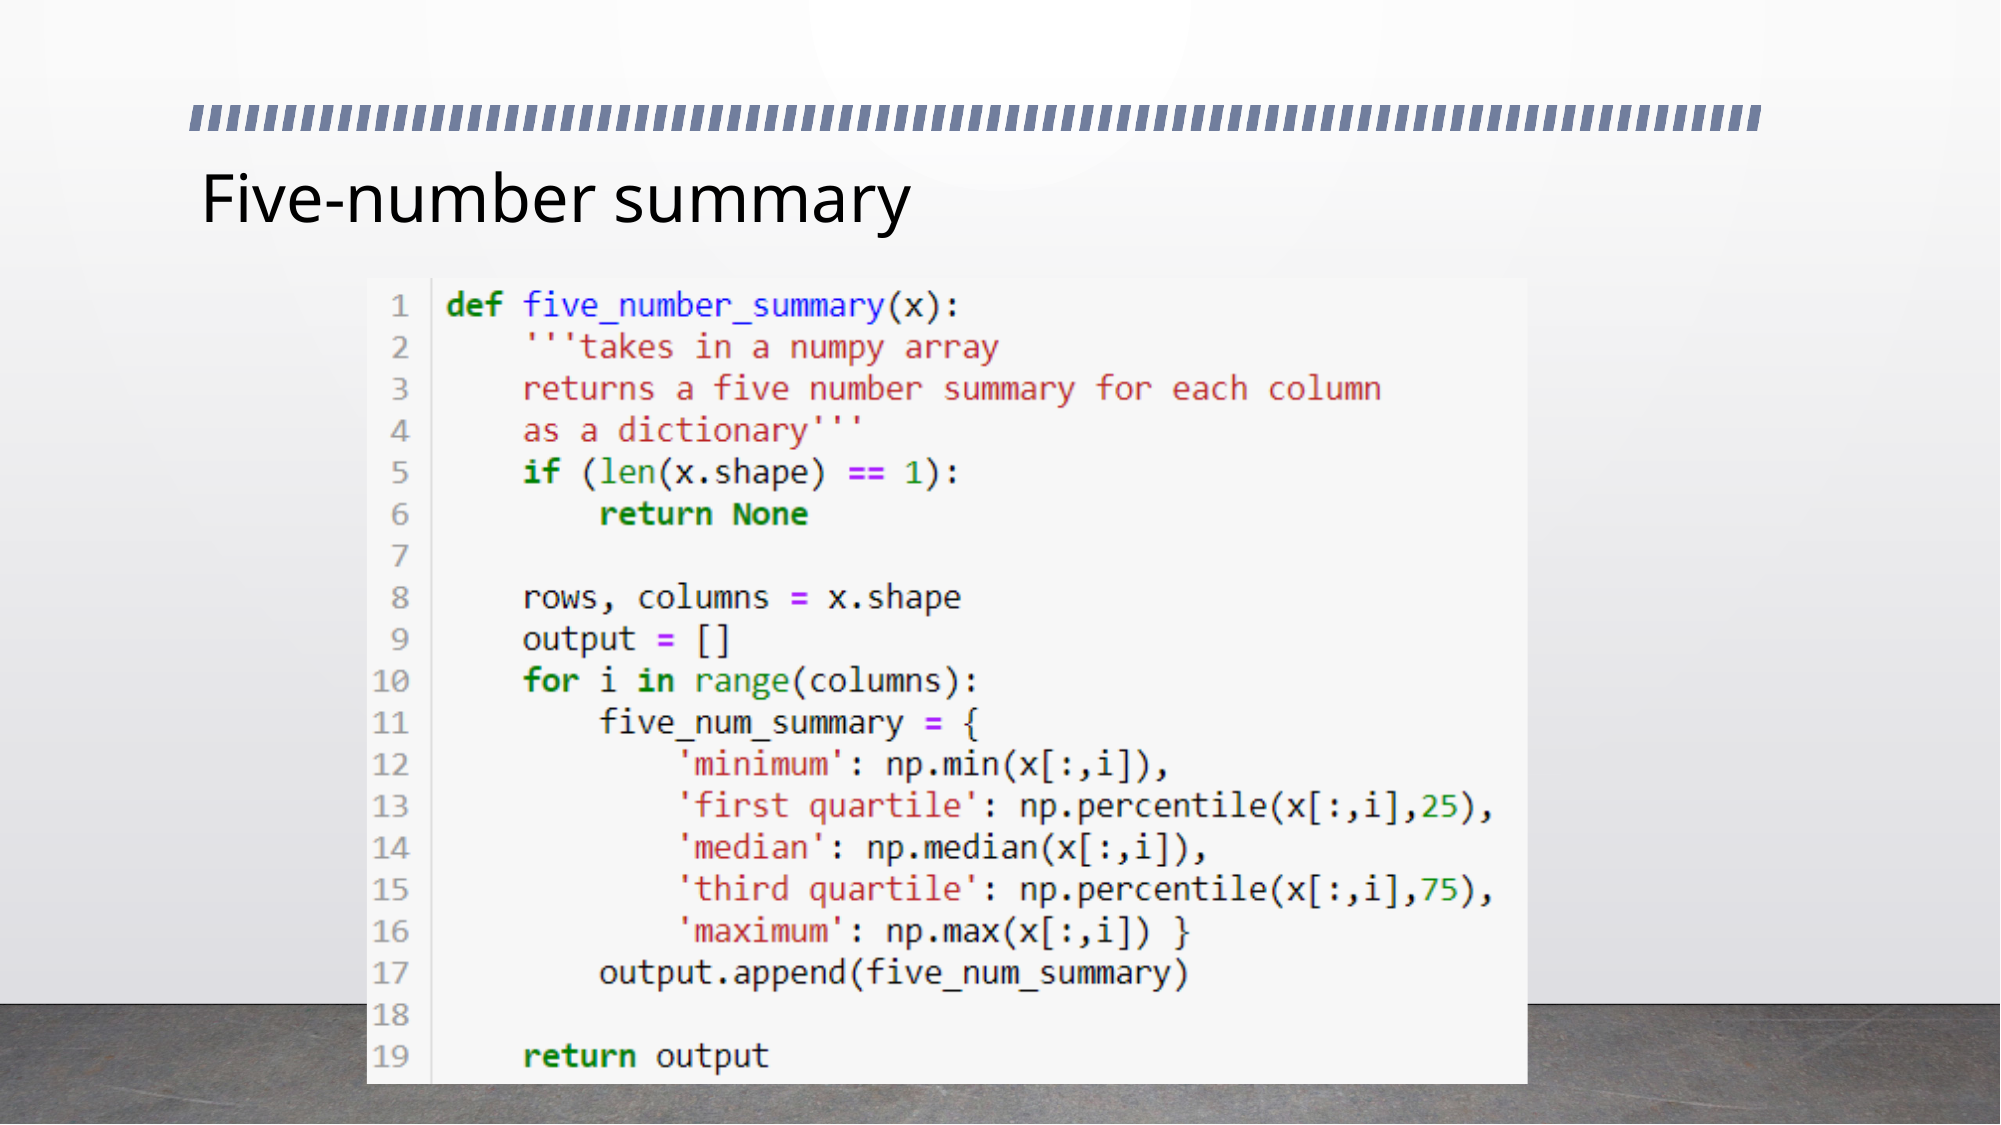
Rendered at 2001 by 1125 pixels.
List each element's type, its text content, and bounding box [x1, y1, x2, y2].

title Five-number summary [185, 157, 1762, 331]
picture [0, 277, 2000, 1124]
